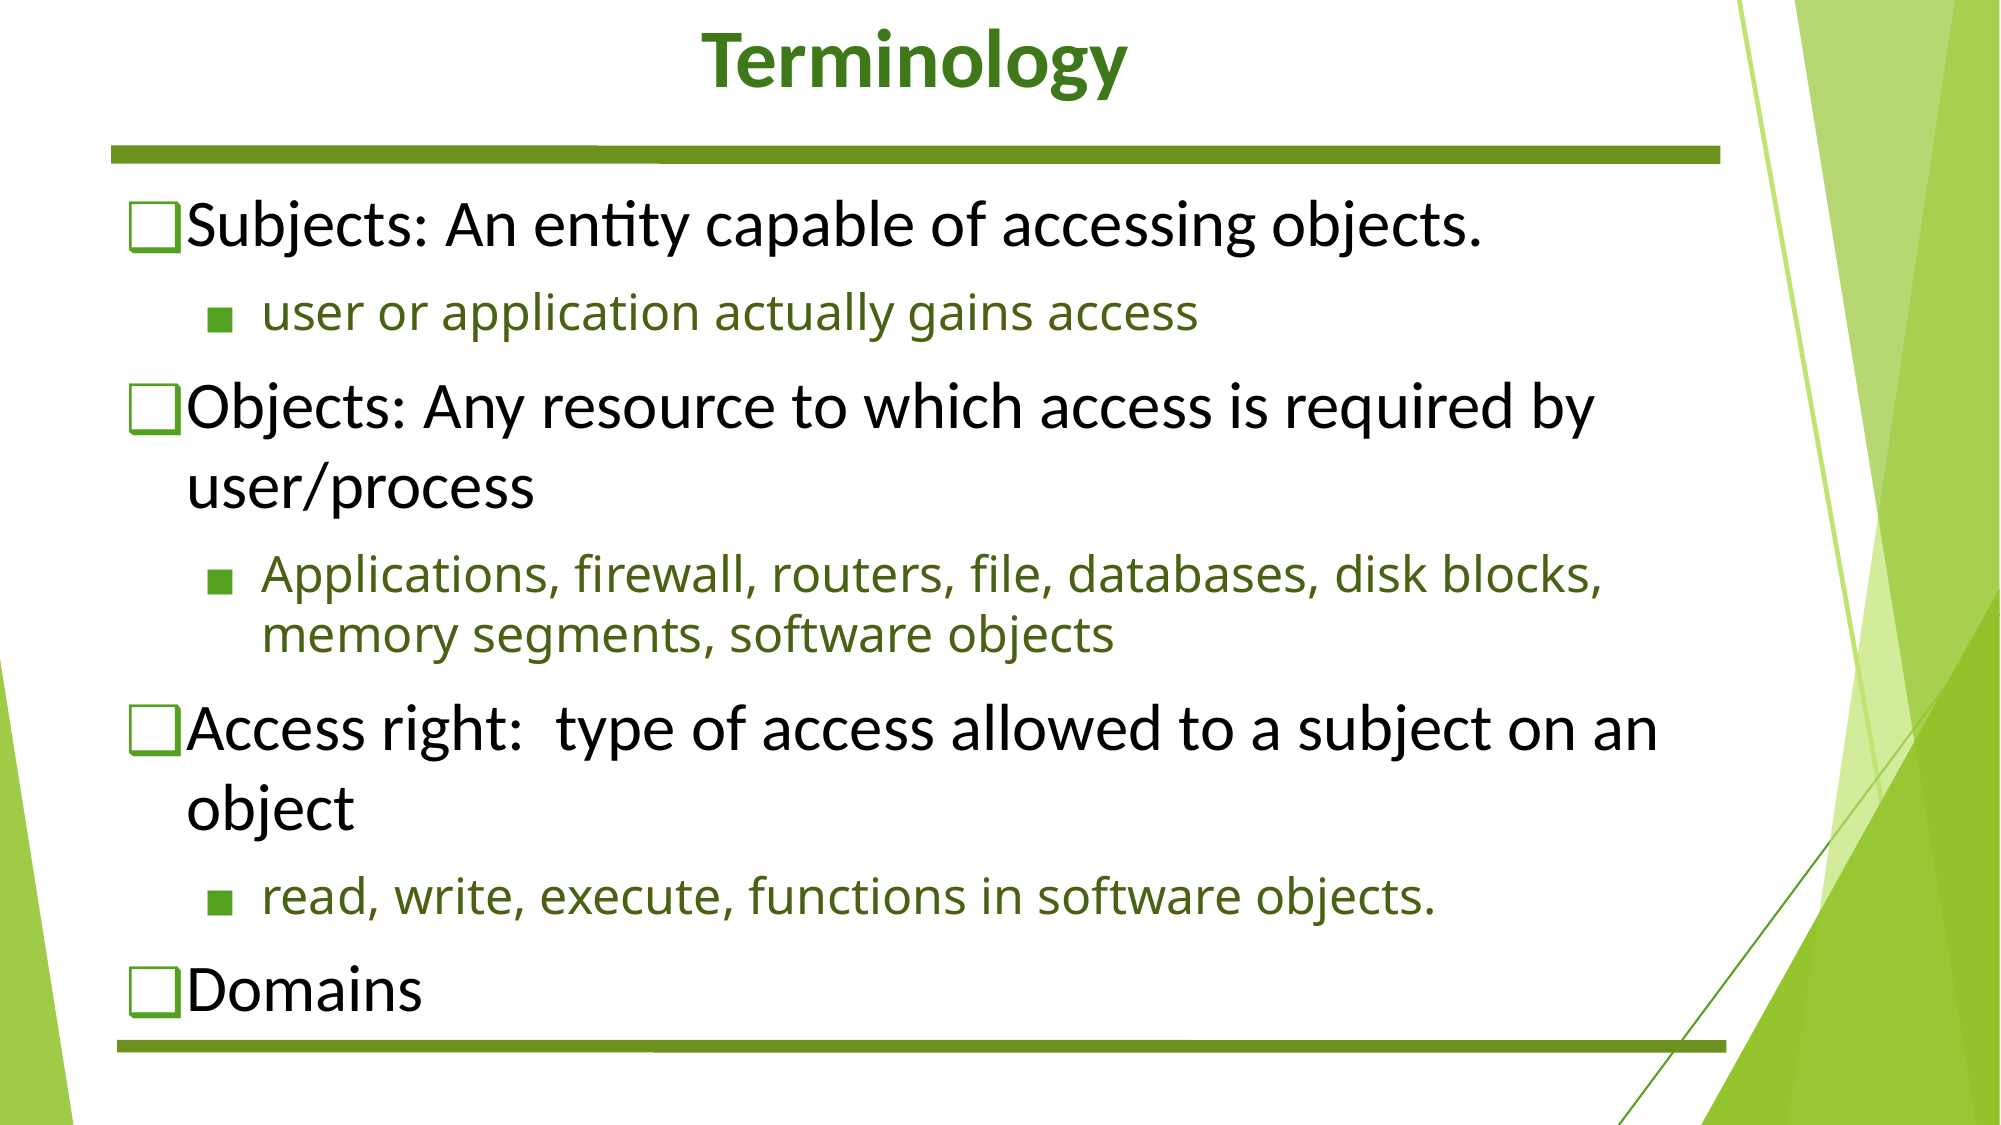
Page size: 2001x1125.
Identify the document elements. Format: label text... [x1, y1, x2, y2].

list Subjects: An entity capable of accessing objects. user or application actually gains access Objects: Any resource to which access is required by user/process Applications, firewall, routers, file, databases, disk blocks, memory segments, software objects Access right: type of access allowed to a subject on an object read, write, execute, functions in software objects. Domains [111, 180, 1721, 1034]
title Terminology [111, 3, 1721, 155]
